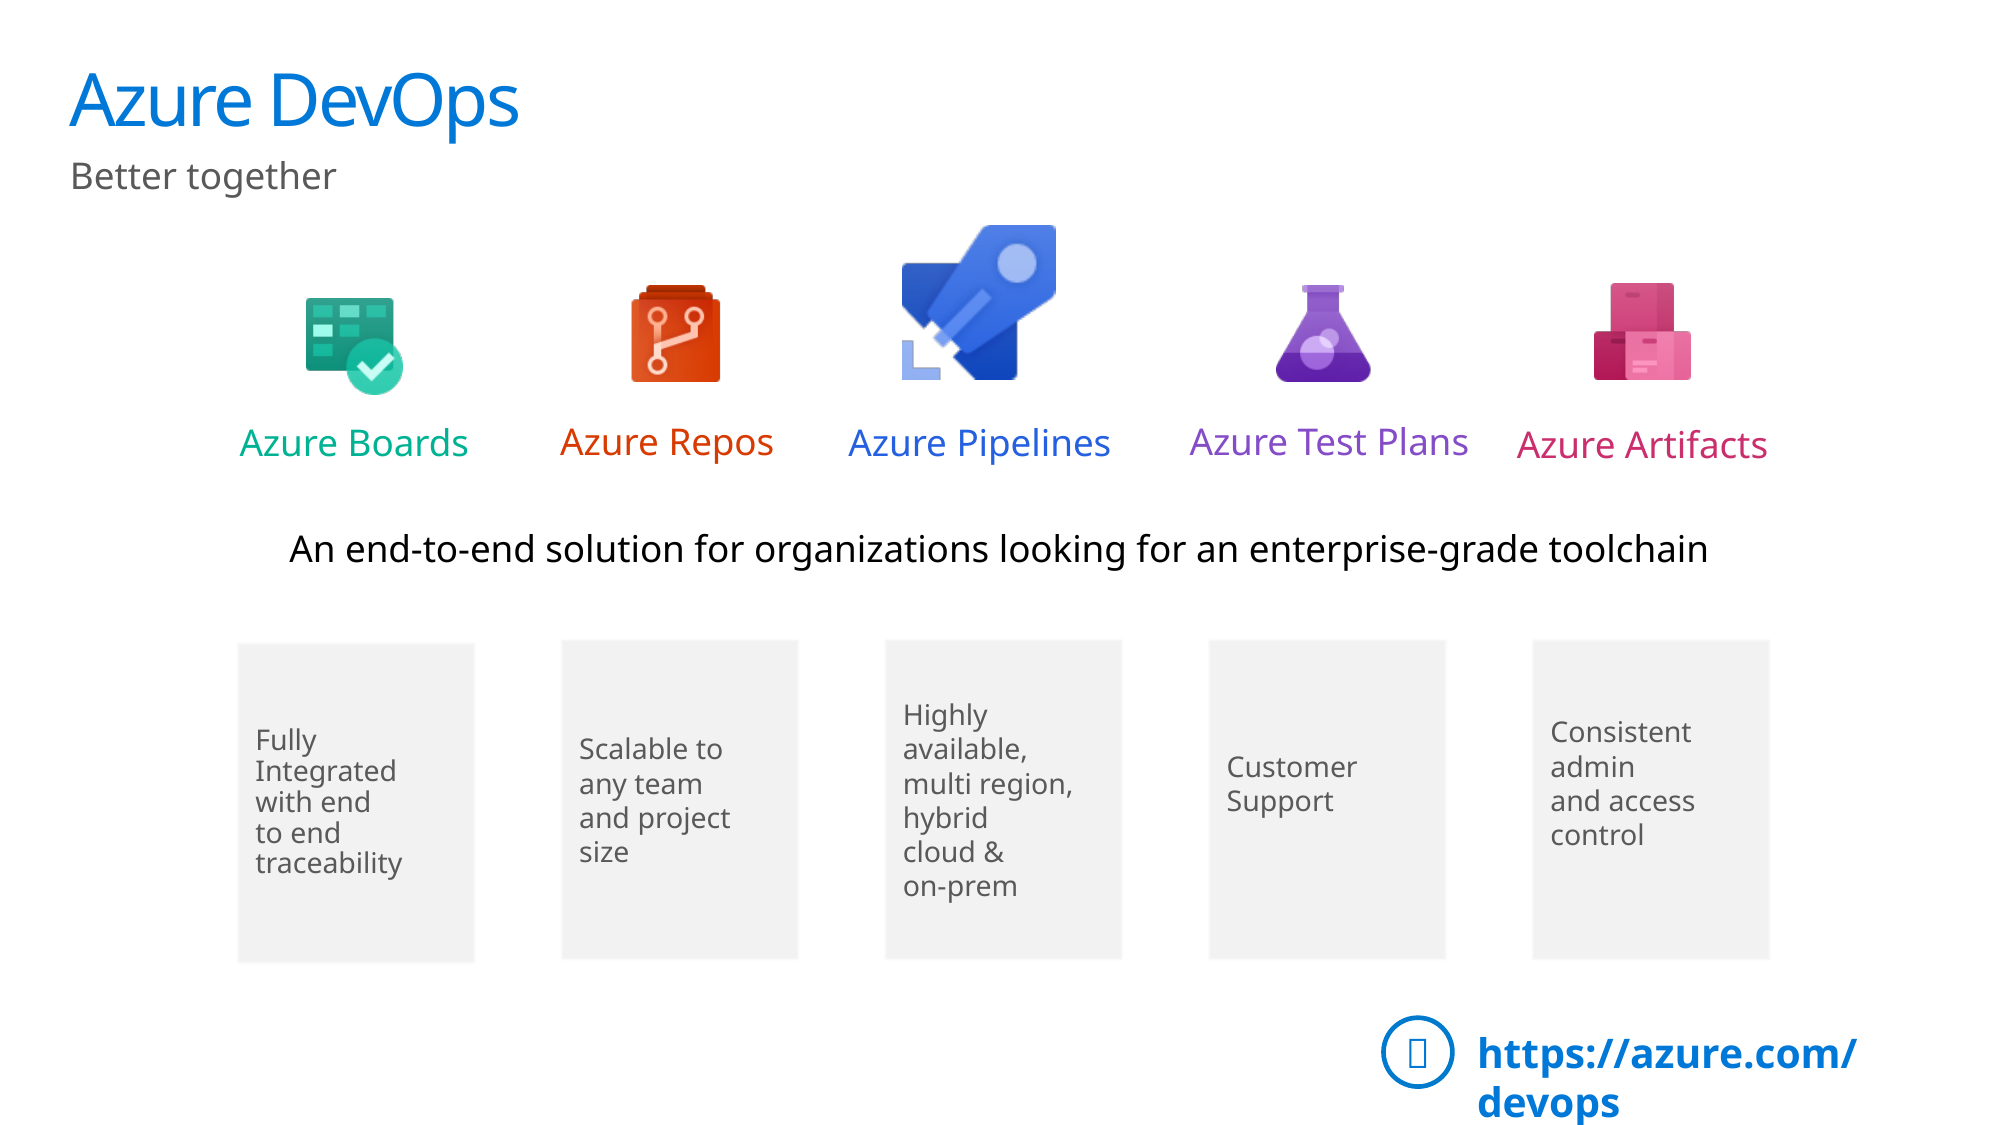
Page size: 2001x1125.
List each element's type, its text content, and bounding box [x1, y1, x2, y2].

text_box  [1383, 1017, 1453, 1087]
text_box Azure Pipelines [823, 395, 1137, 495]
text_box Scalable to any team and project size [560, 639, 800, 961]
text_box Azure Boards [198, 395, 511, 495]
text_box Azure Repos [510, 395, 823, 494]
picture [1276, 285, 1374, 383]
title Azure DevOps [69, 36, 1930, 161]
text_box Highly available, multi region, hybrid cloud & on-prem [884, 639, 1123, 961]
text_box https://azure.com/devops [1477, 1027, 2000, 1125]
text_box Consistent admin and access control [1532, 639, 1771, 961]
picture [627, 285, 725, 383]
text_box Azure Artifacts [1486, 398, 1799, 491]
picture [1593, 283, 1691, 381]
text_box Better together [69, 145, 910, 215]
text_box Azure Test Plans [1172, 395, 1486, 494]
picture [902, 225, 1056, 381]
picture [306, 298, 403, 396]
text_box Customer Support [1208, 639, 1447, 961]
text_box An end-to-end solution for organizations looking for an enterprise-grade toolchain [69, 511, 1930, 591]
text_box Fully Integrated with end to end traceability [237, 642, 476, 964]
